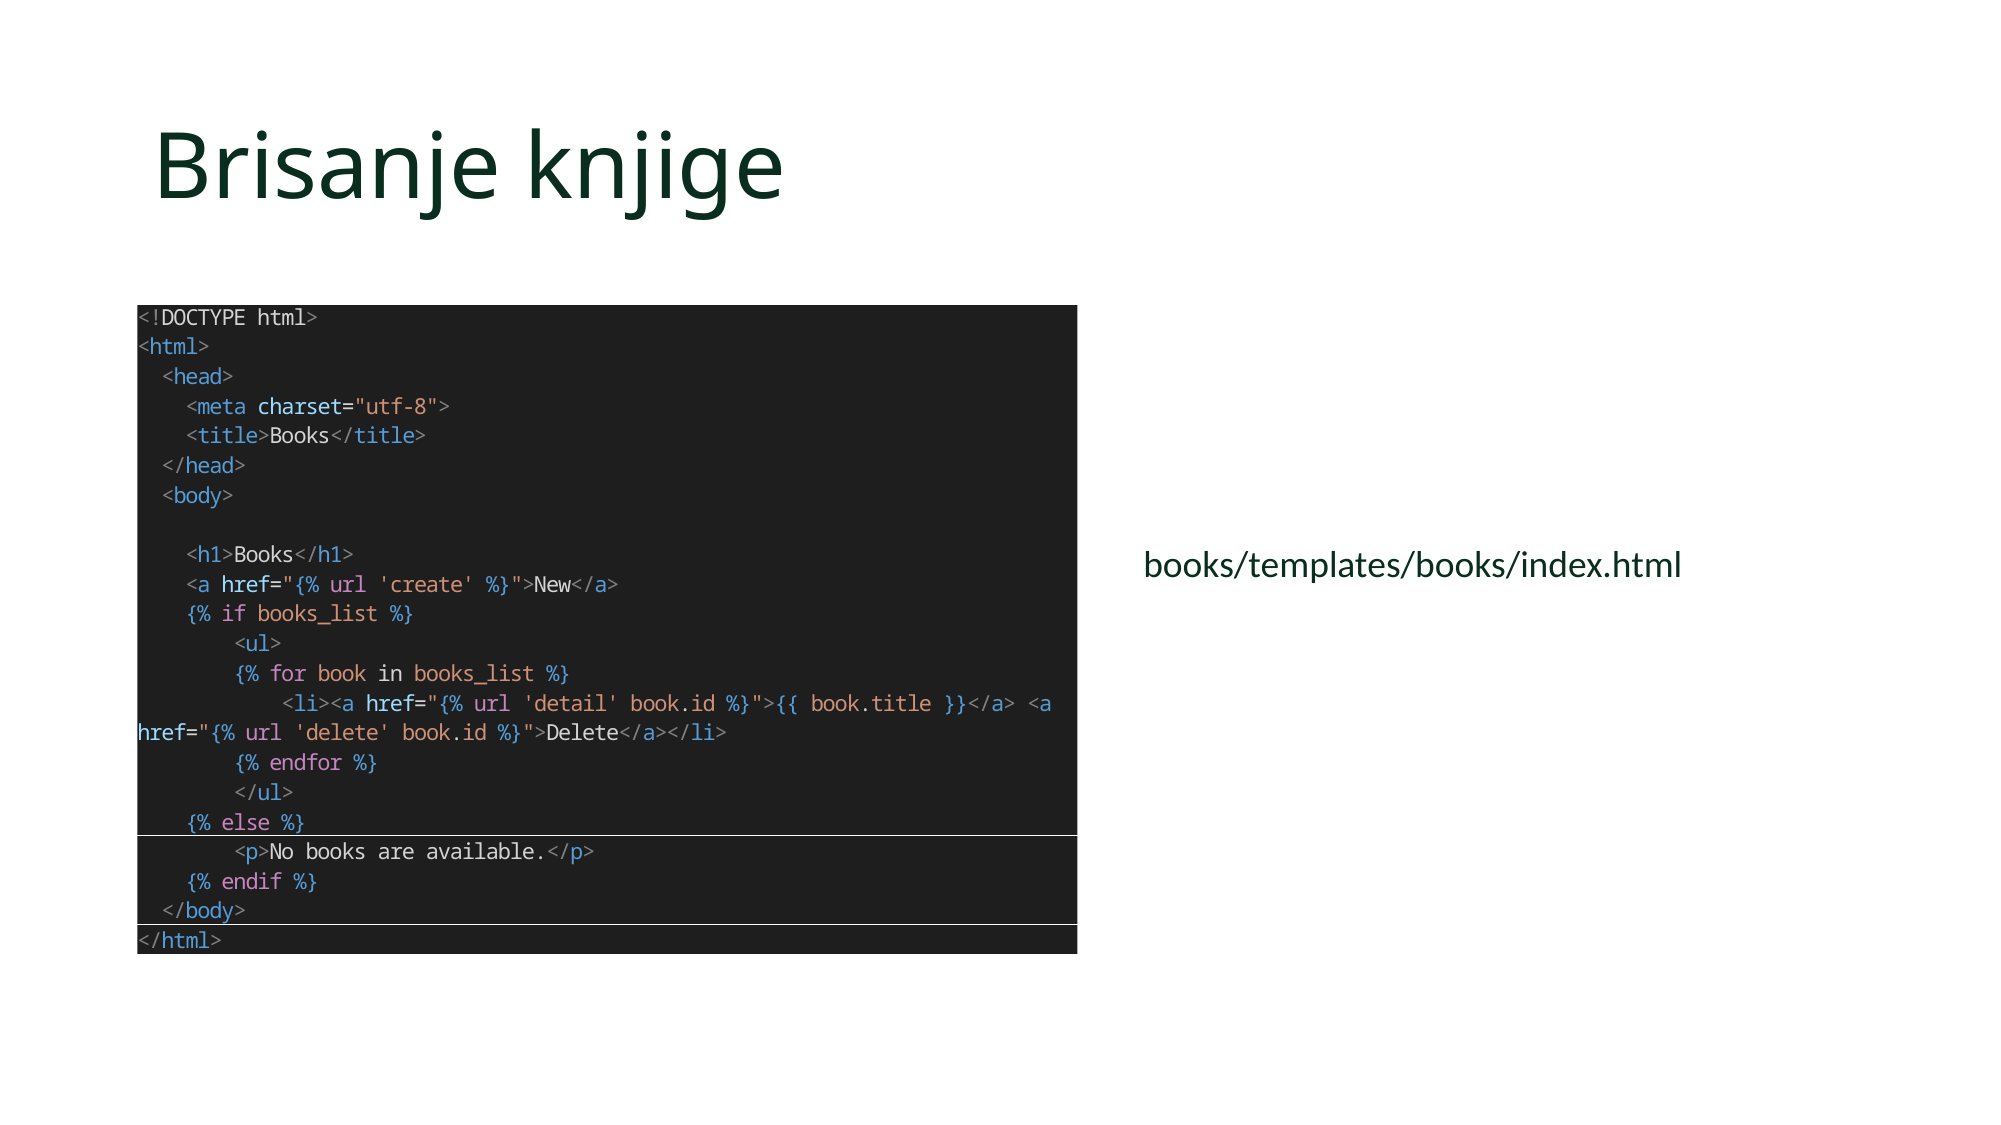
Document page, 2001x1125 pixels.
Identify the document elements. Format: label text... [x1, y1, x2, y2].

title Brisanje knjige [137, 59, 1863, 278]
picture [137, 300, 1078, 956]
text_box books/templates/books/index.html [1128, 532, 1761, 592]
